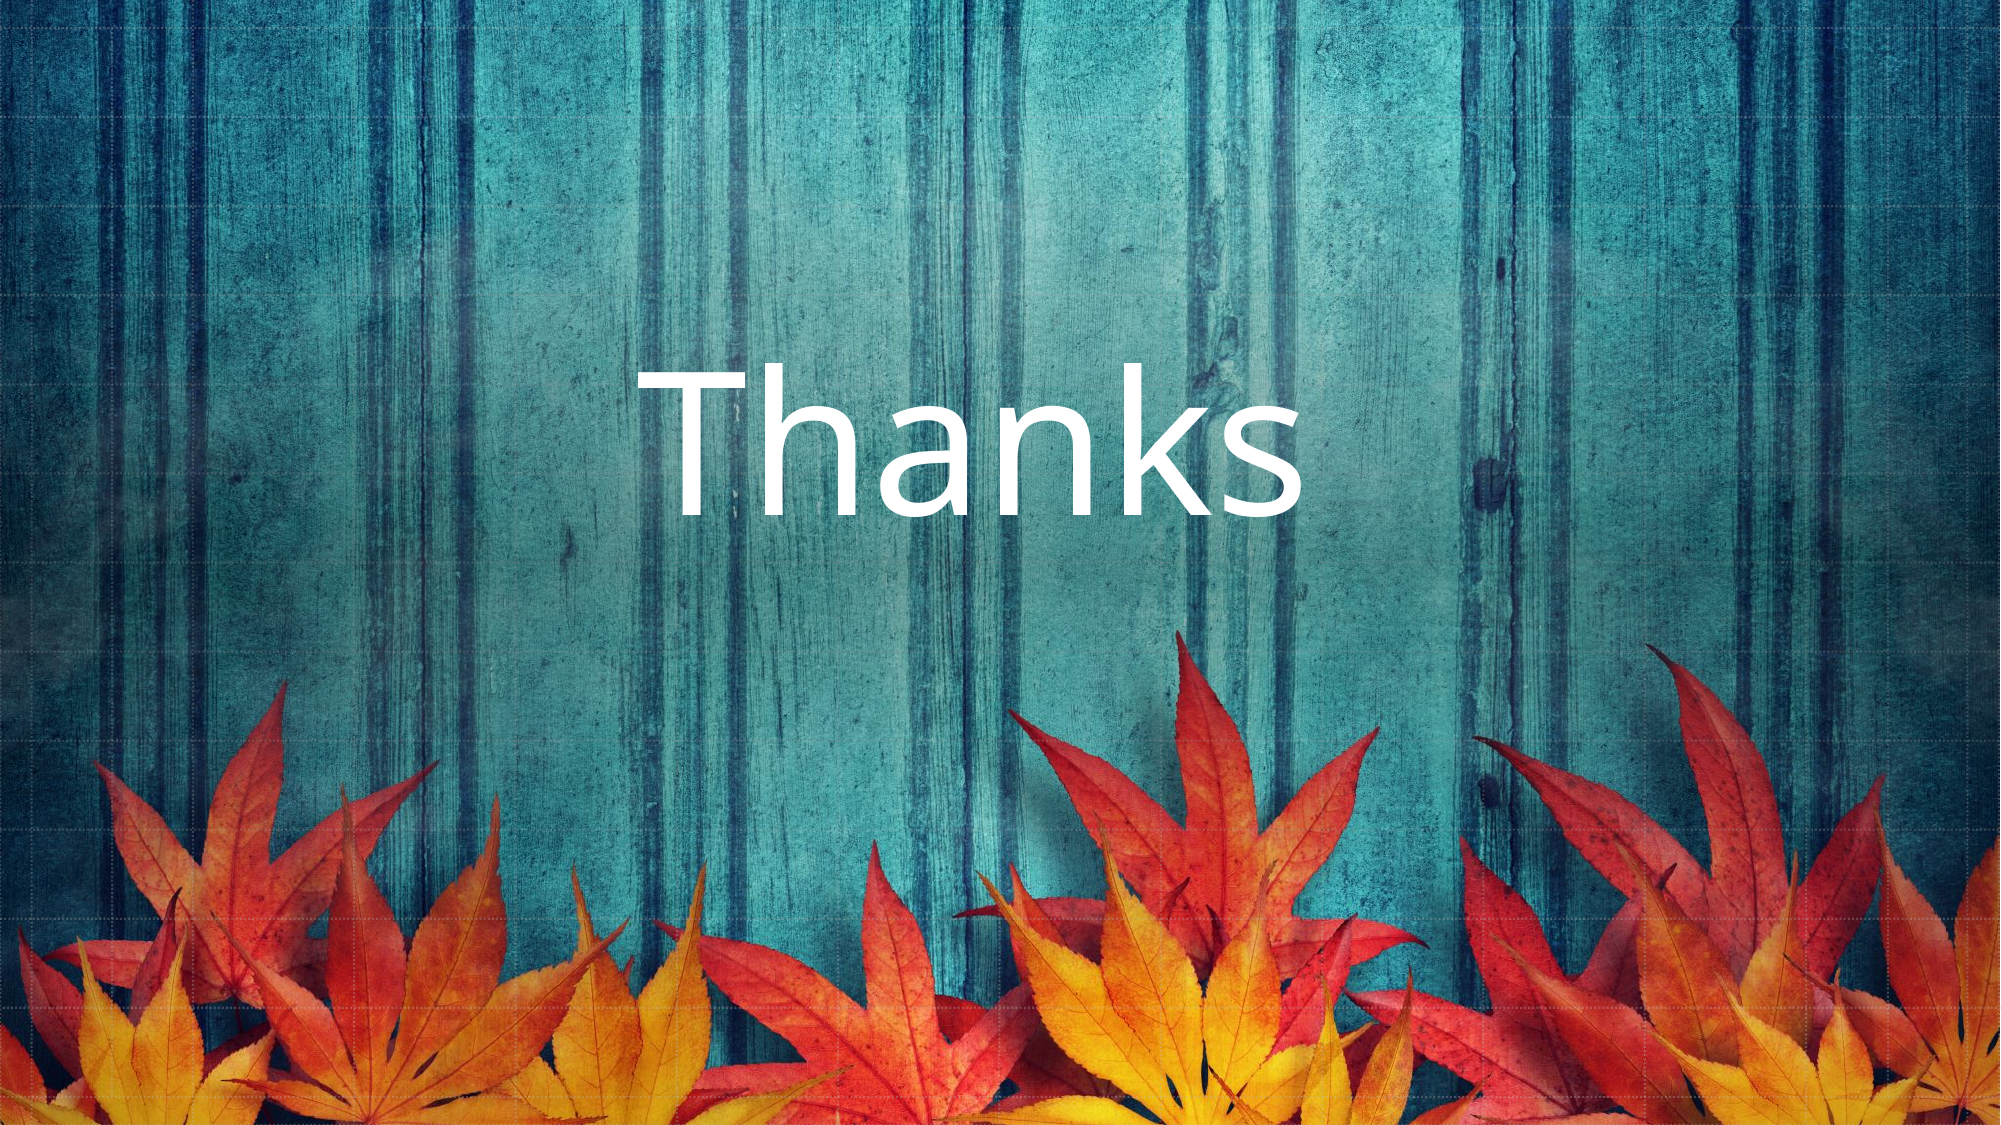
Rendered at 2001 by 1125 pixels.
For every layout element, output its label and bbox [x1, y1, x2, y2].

text_box [0, 0, 2000, 1125]
